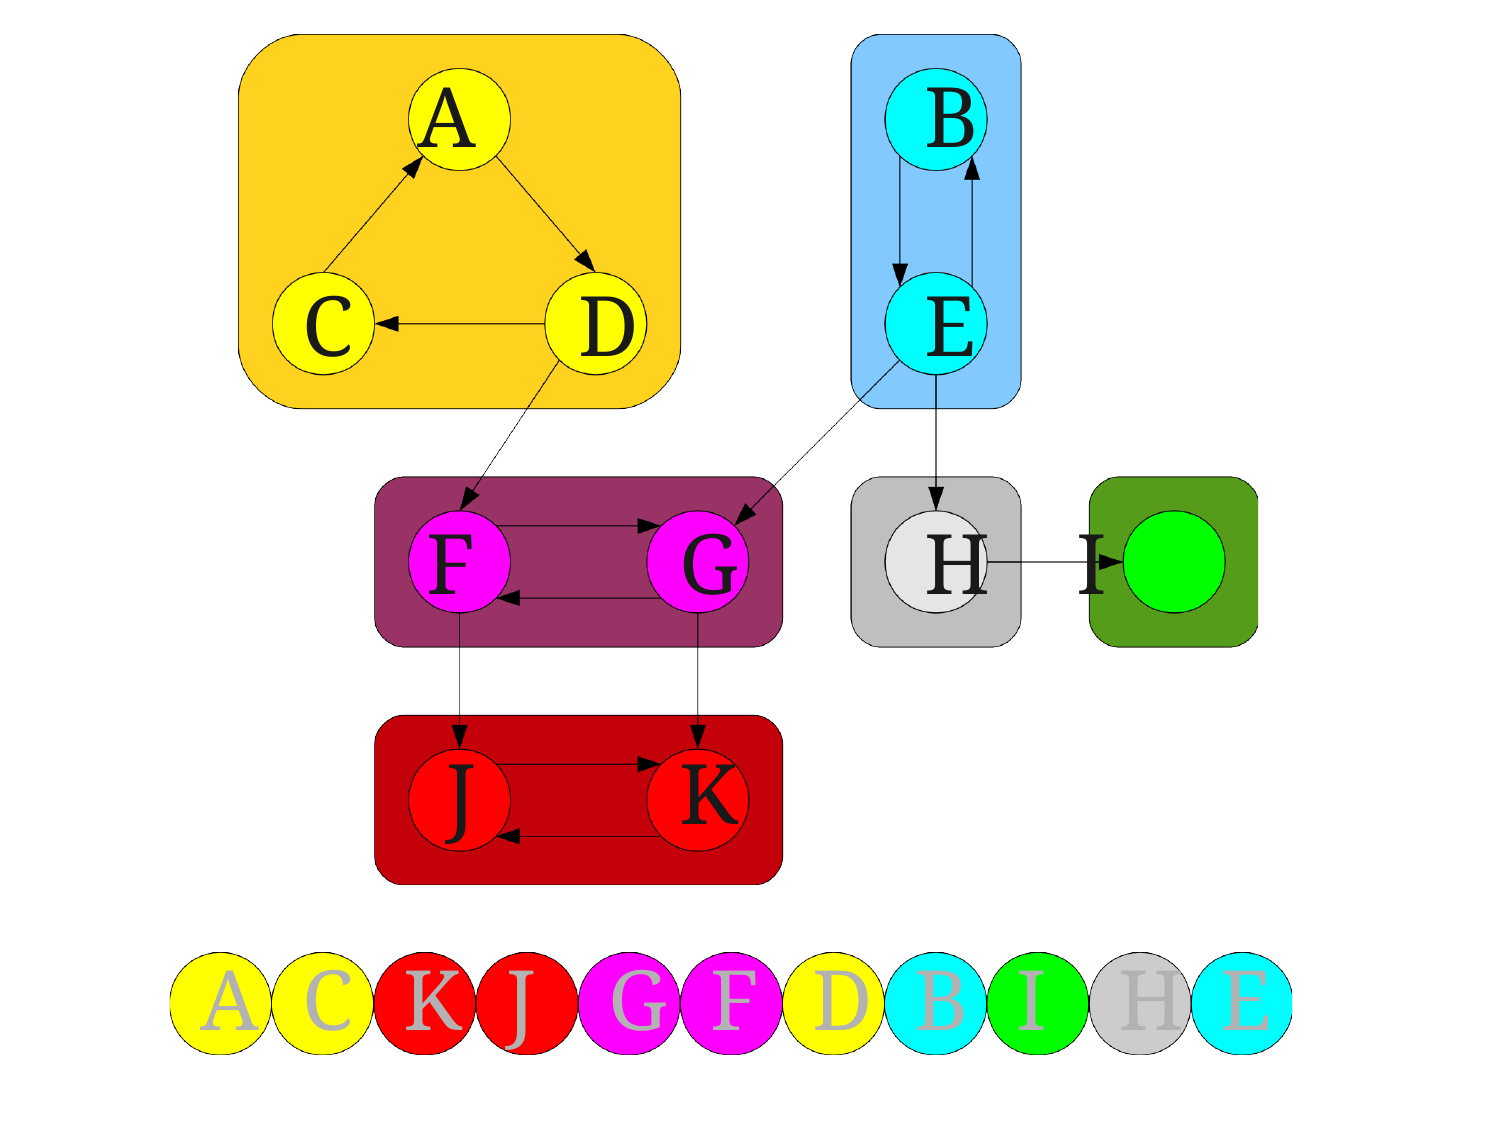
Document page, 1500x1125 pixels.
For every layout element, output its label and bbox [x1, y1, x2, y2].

text_box [169, 952, 1293, 1055]
text_box [238, 34, 1259, 885]
table_header [297, 78, 1198, 222]
table_cell [297, 222, 1198, 849]
